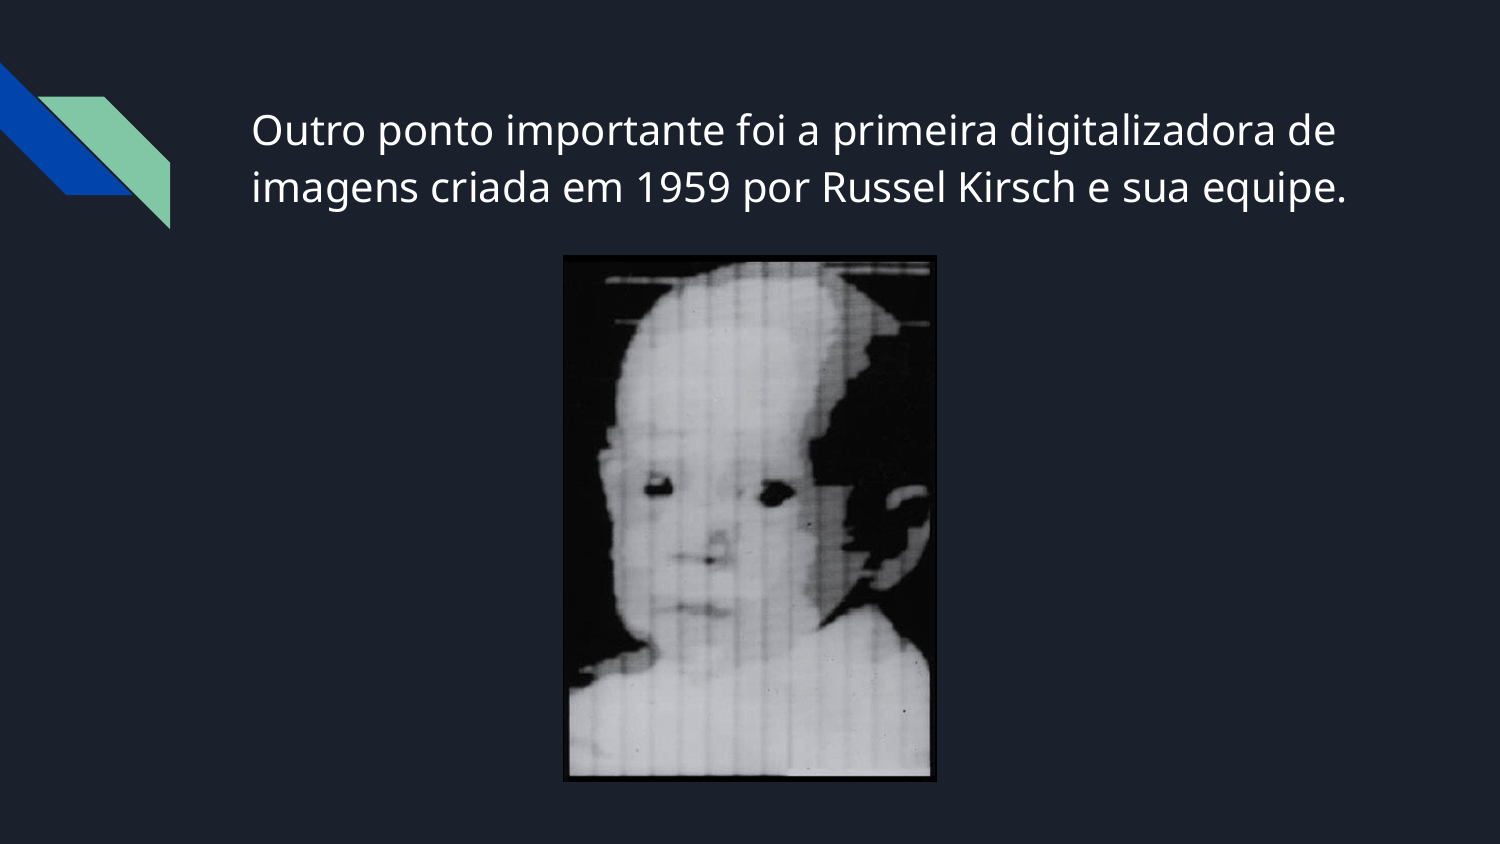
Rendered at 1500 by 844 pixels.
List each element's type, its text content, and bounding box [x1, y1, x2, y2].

picture [563, 254, 937, 782]
list Outro ponto importante foi a primeira digitalizadora de imagens criada em 1959 por Russel Kirsch e sua equipe. [212, 81, 1368, 735]
